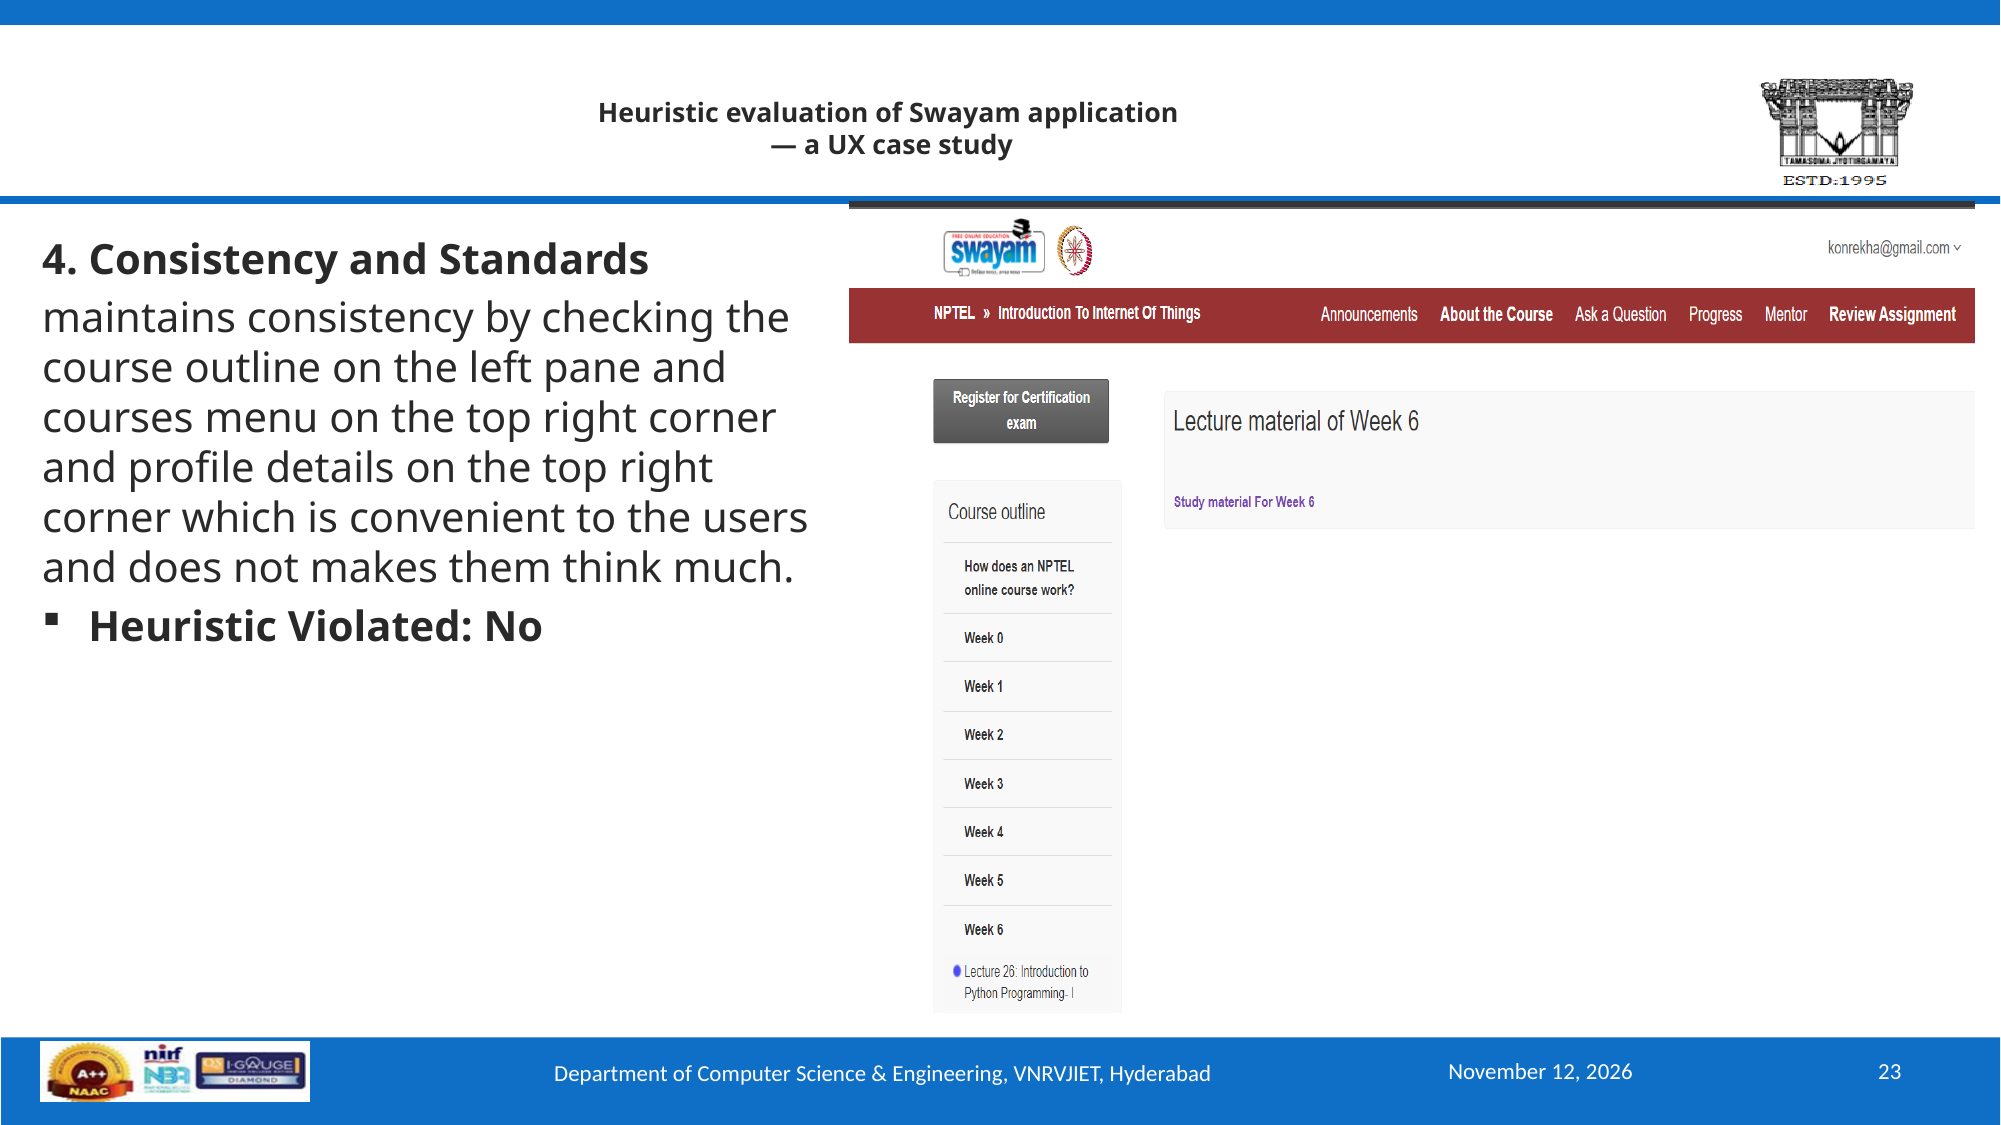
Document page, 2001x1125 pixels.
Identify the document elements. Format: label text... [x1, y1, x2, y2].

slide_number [1433, 1040, 1734, 1100]
picture [40, 1041, 310, 1102]
title Heuristic evaluation of Swayam application — a UX case study [33, 87, 1750, 200]
list 4. Consistency and Standards maintains consistency by checking the course outline on the left pane and courses menu on the top right corner and profile details on the top right corner which is convenient to the users and does not makes them think much. Heuristic Violated: No [26, 224, 844, 1013]
picture [1749, 70, 1934, 194]
picture [849, 201, 1976, 1013]
slide_number 23 [1749, 1040, 1917, 1100]
footer Department of Computer Science & Engineering, VNRVJIET, Hyderabad [333, 1041, 1434, 1102]
